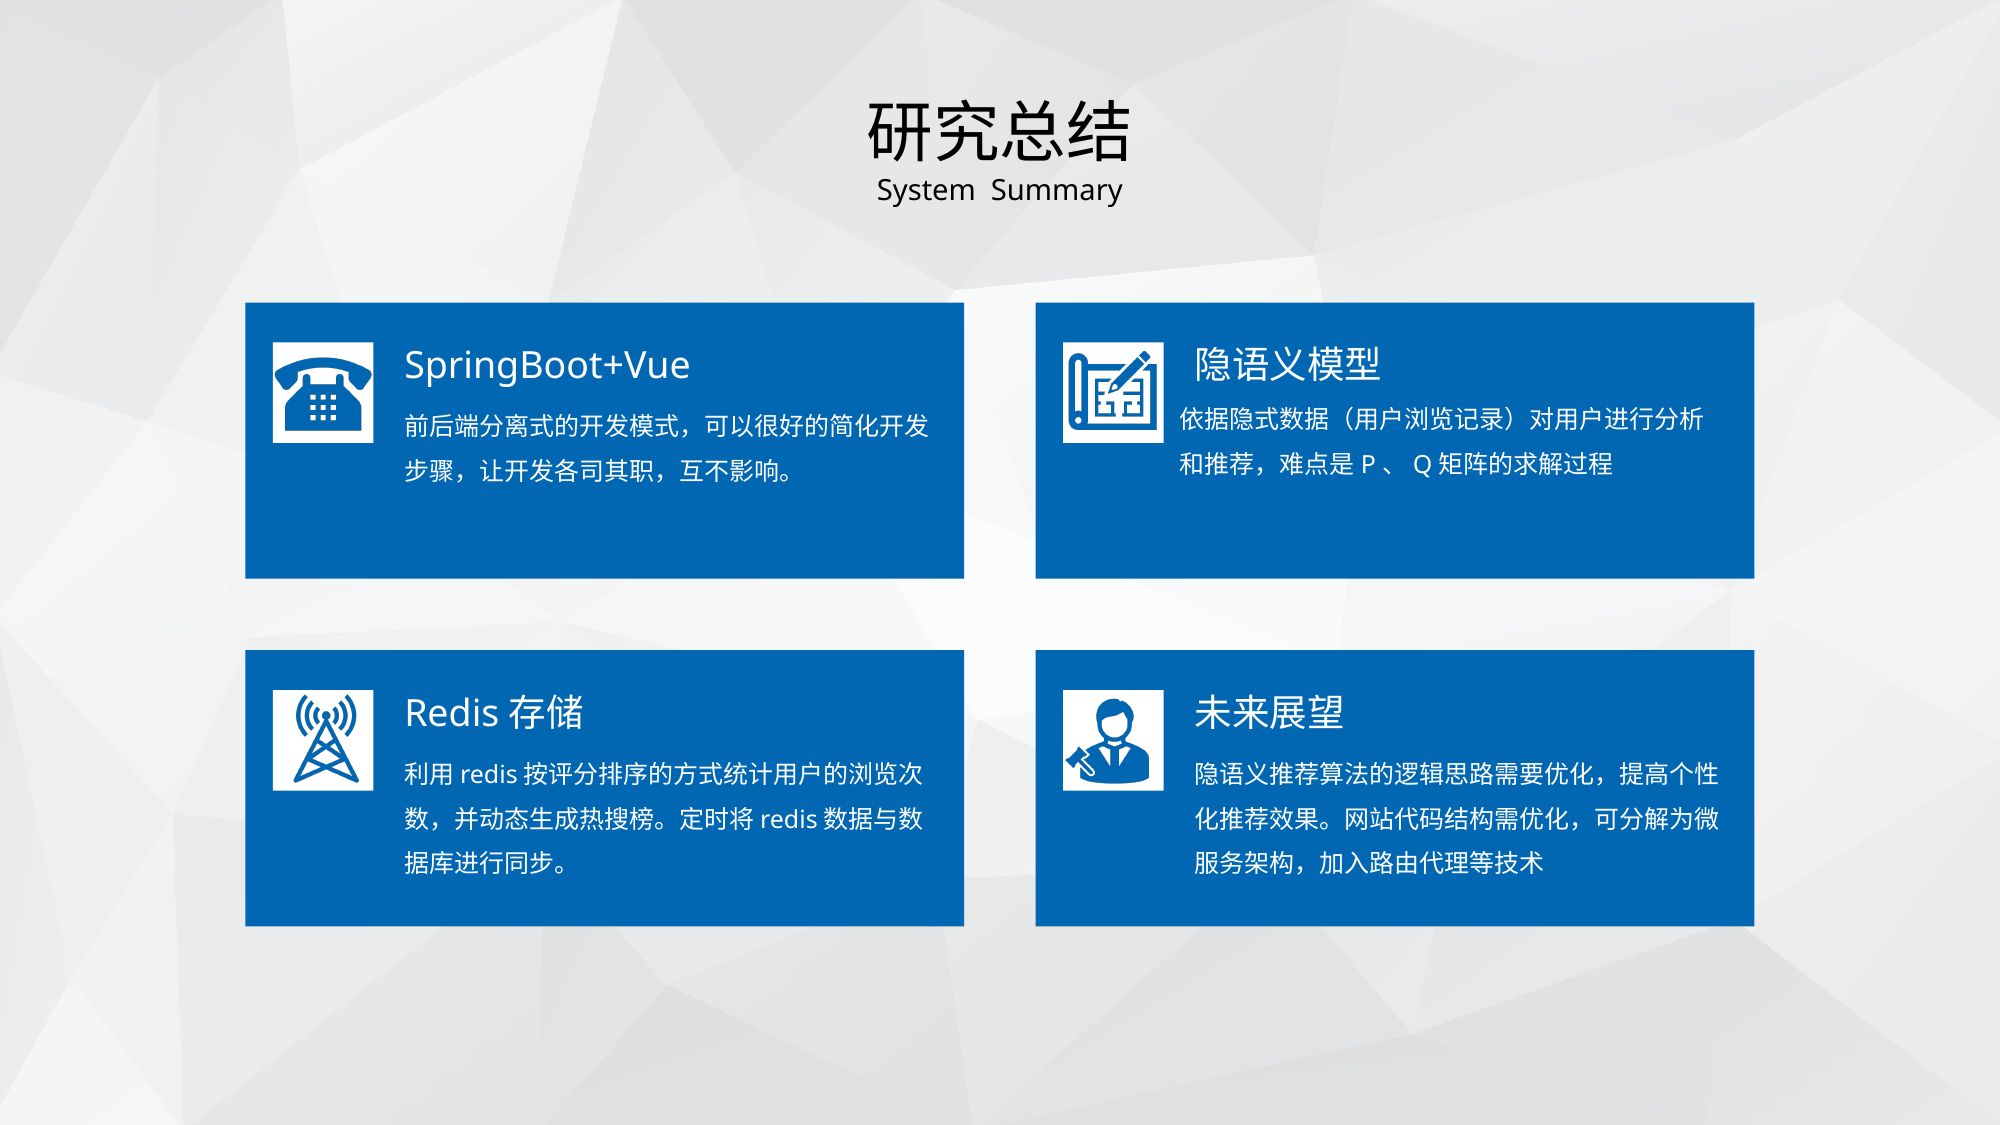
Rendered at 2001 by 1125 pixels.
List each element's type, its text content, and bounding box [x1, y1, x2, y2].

text_box [244, 649, 965, 927]
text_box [1165, 333, 1724, 488]
text_box [1035, 302, 1755, 580]
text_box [389, 681, 948, 888]
text_box System Summary [783, 163, 1217, 214]
text_box [1035, 649, 1755, 927]
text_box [389, 333, 948, 495]
text_box 研究总结 [783, 82, 1217, 163]
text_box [1179, 681, 1739, 888]
text_box [244, 302, 965, 580]
picture [0, 0, 2000, 1125]
